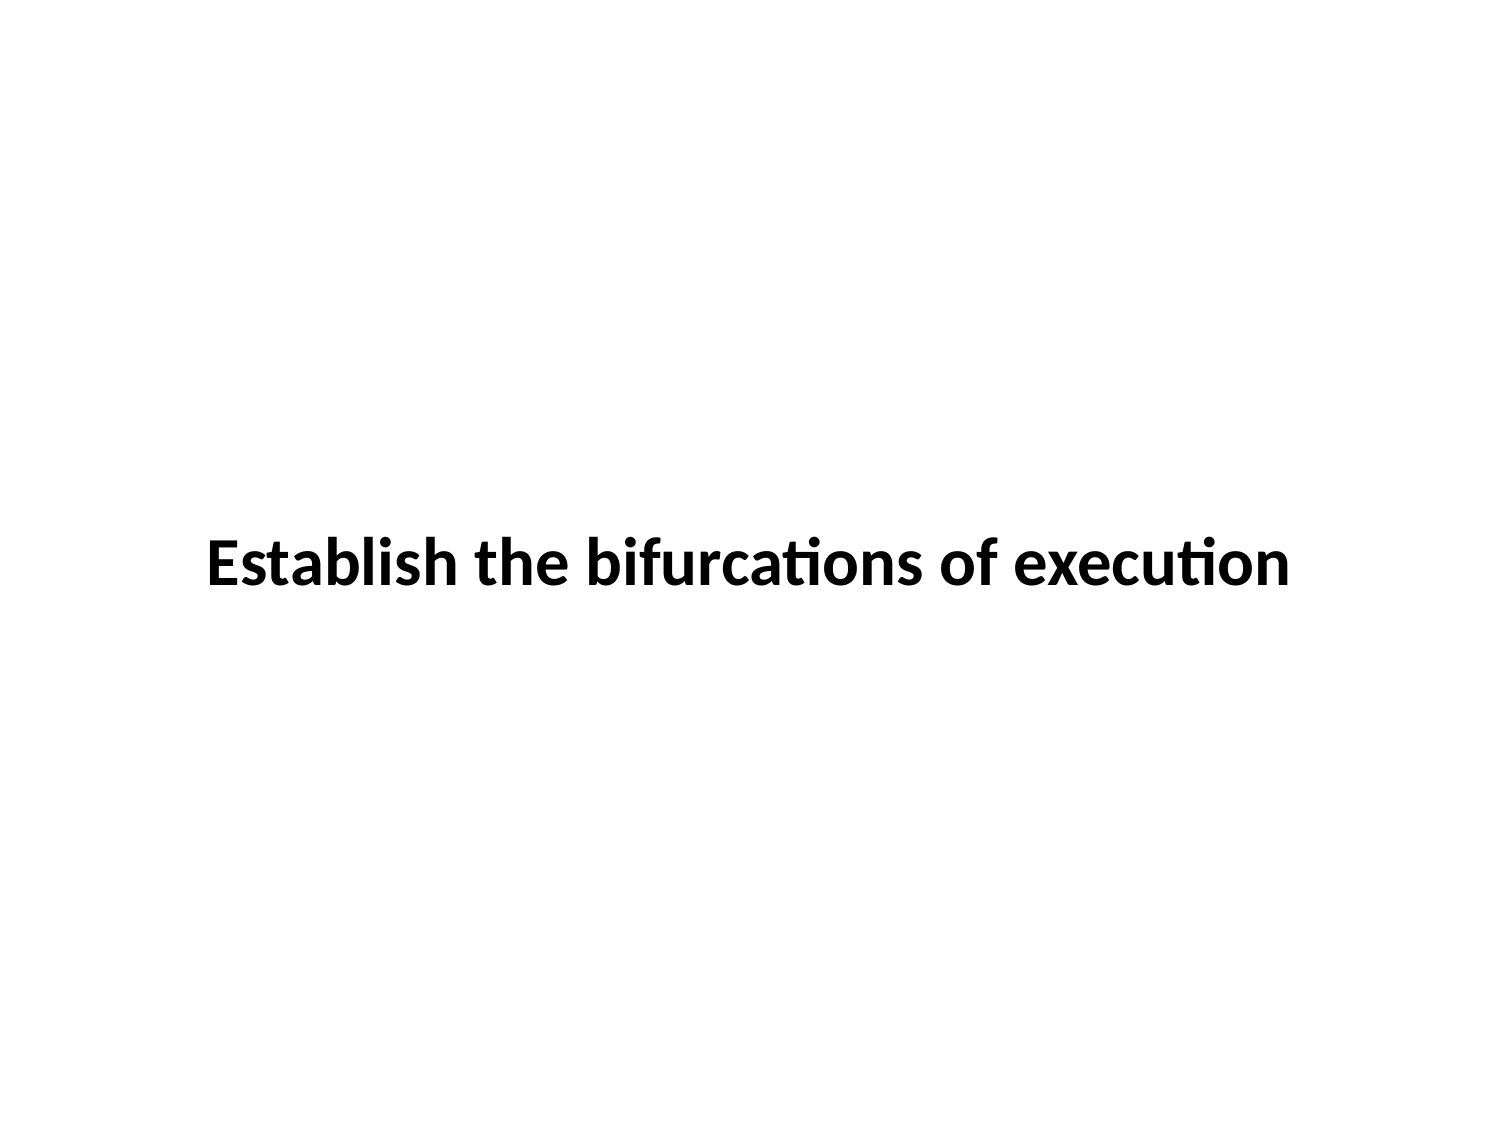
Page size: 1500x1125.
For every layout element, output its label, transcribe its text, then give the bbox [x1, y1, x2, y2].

title Establish the bifurcations of execution [103, 488, 1397, 638]
